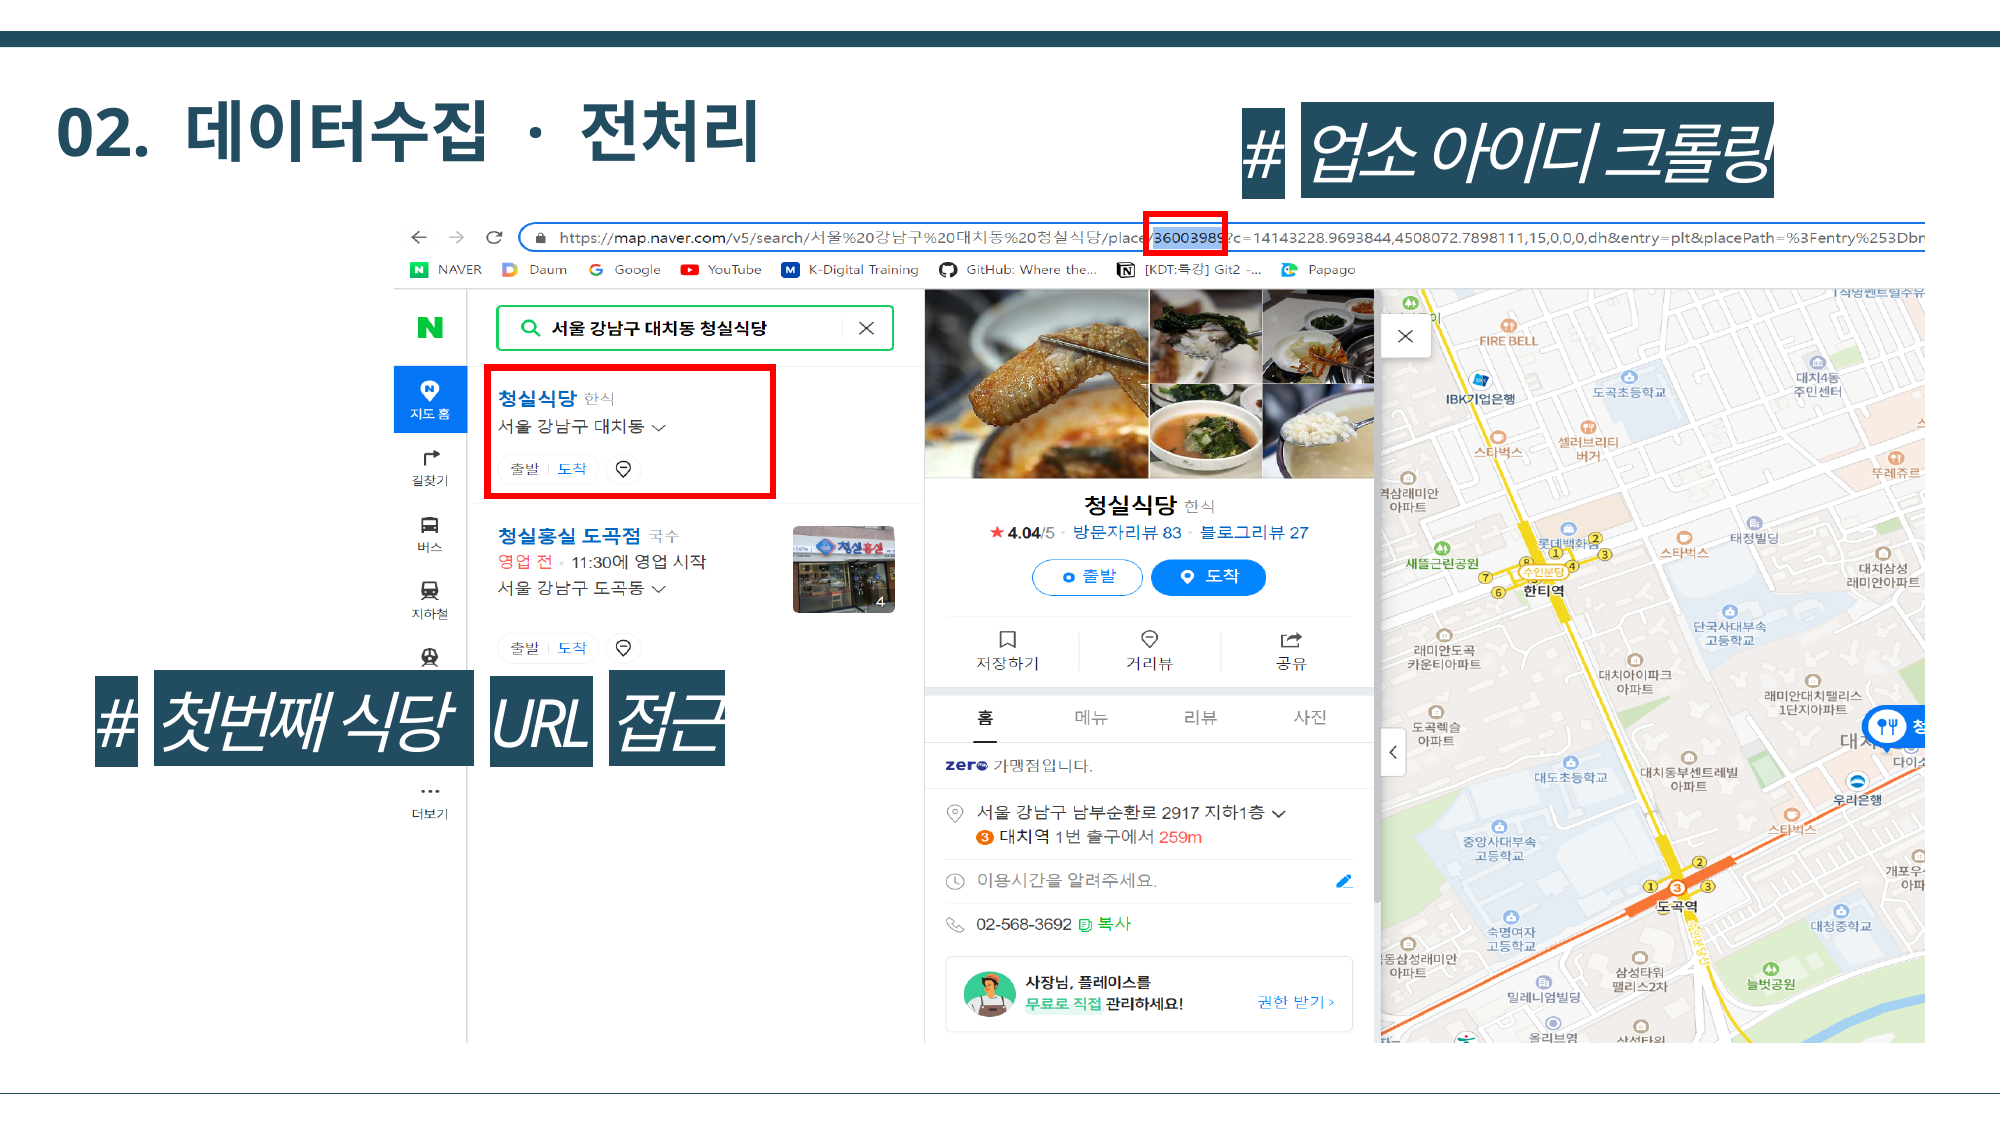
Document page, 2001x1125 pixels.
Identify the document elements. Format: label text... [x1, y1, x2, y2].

text_box #업소 아이디 크롤링 [1226, 104, 2000, 200]
text_box 02. 데이터수집 · 전처리 [41, 82, 779, 178]
text_box #첫번째 식당 URL접근 [80, 673, 393, 768]
text_box [0, 30, 2000, 48]
picture [393, 221, 1925, 1043]
text_box [1145, 213, 1226, 221]
